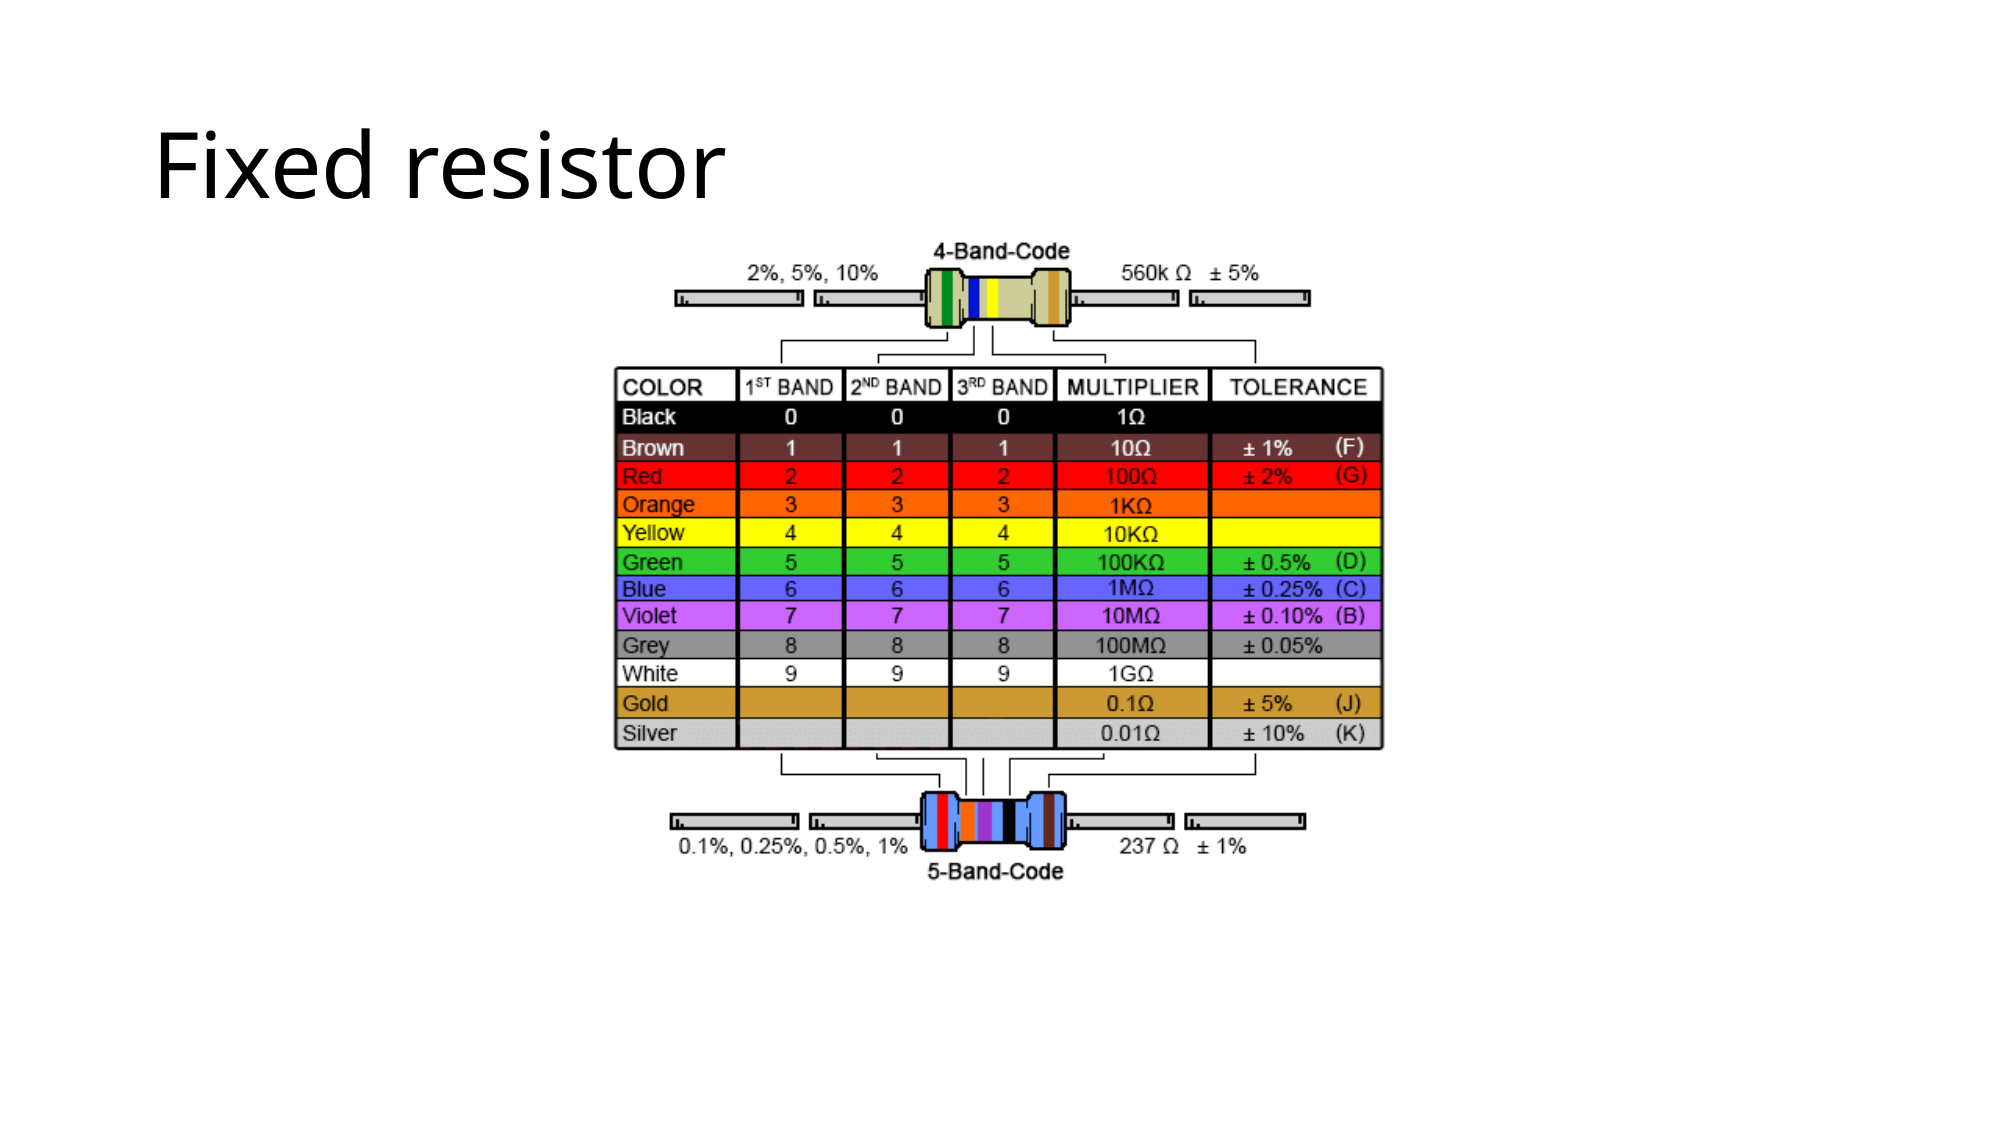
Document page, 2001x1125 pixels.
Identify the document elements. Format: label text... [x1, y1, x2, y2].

title Fixed resistor [137, 59, 1863, 278]
picture [609, 232, 1391, 893]
